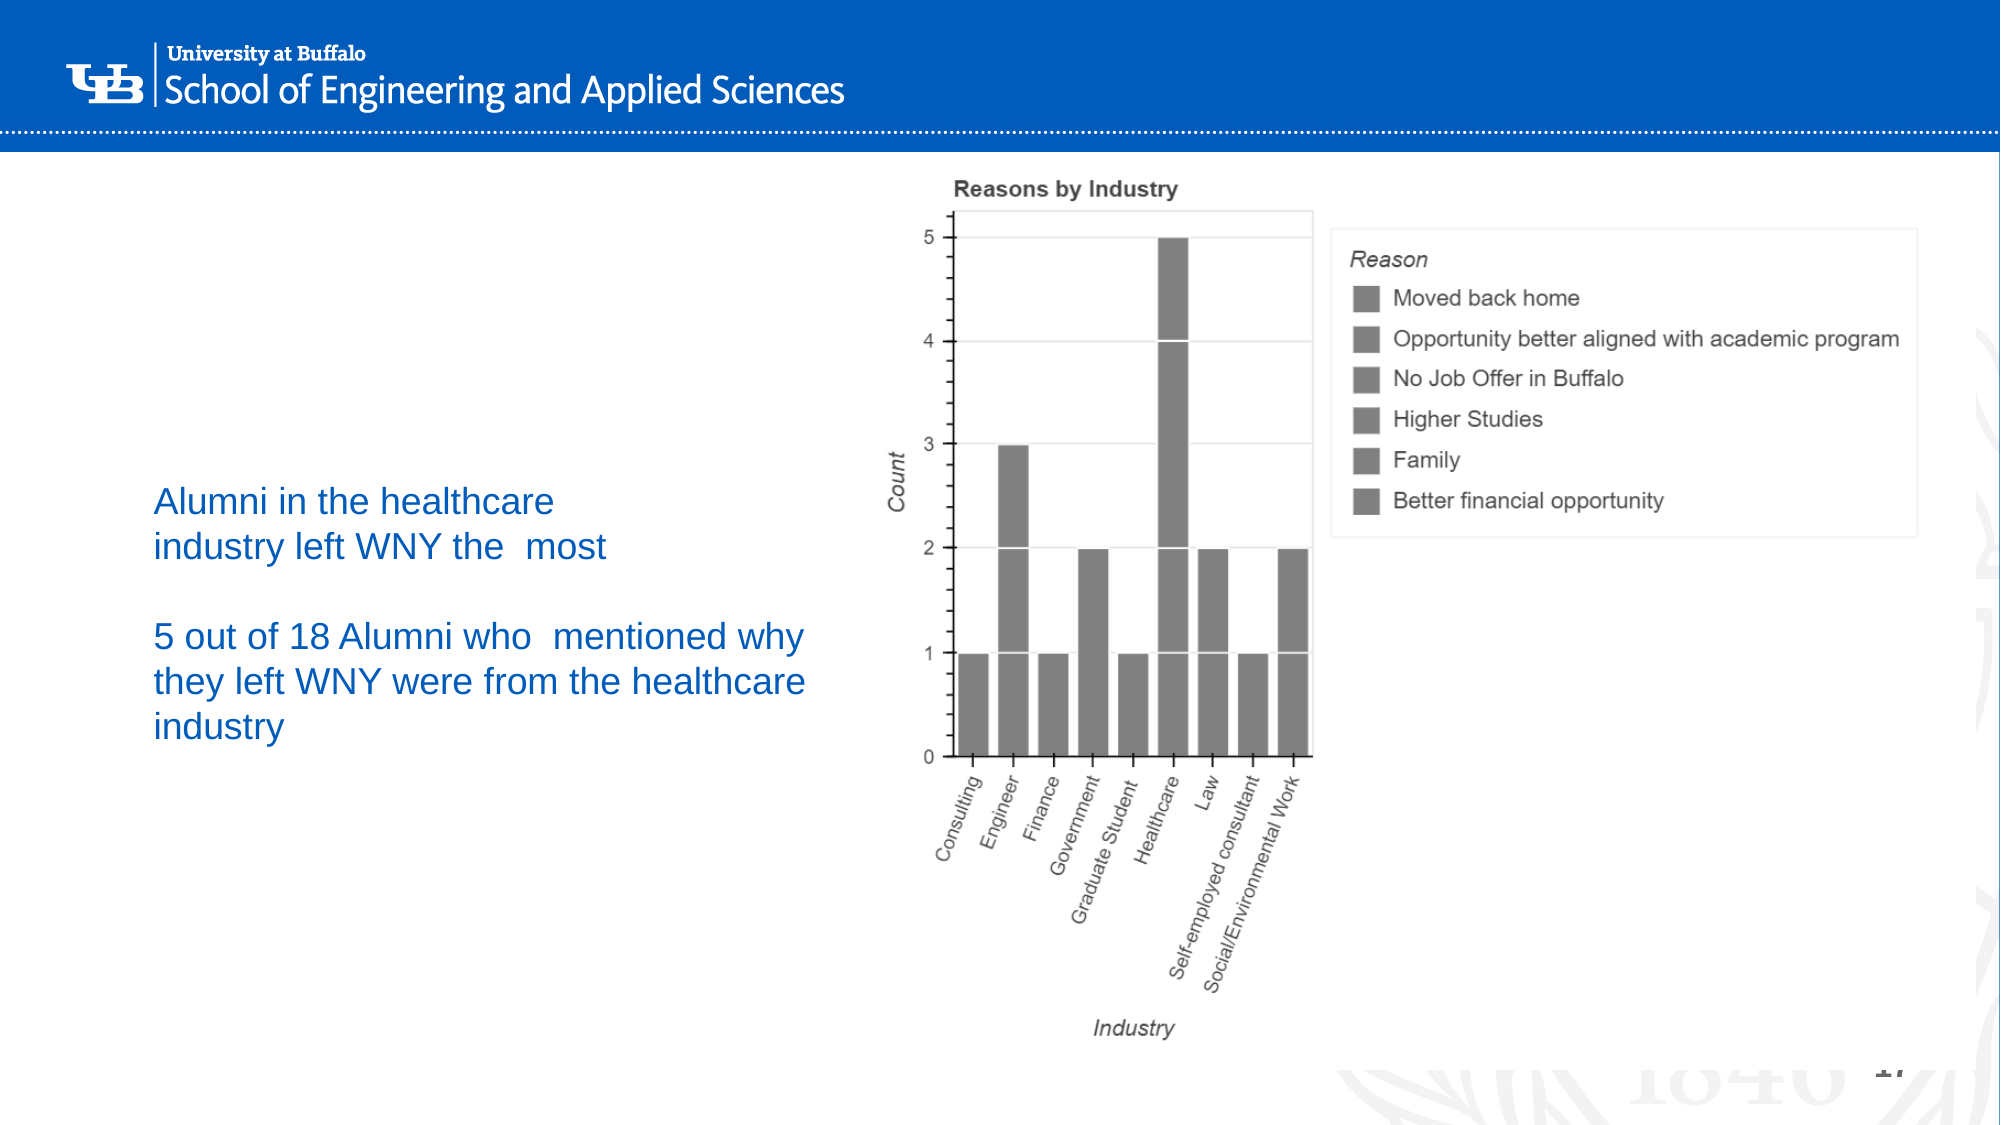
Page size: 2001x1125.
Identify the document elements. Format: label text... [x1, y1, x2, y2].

picture [0, 0, 2000, 1125]
text_box Alumni in the healthcare industry left WNY the most 5 out of 18 Alumni who mentioned why they left WNY were from the healthcare industry [138, 469, 813, 755]
